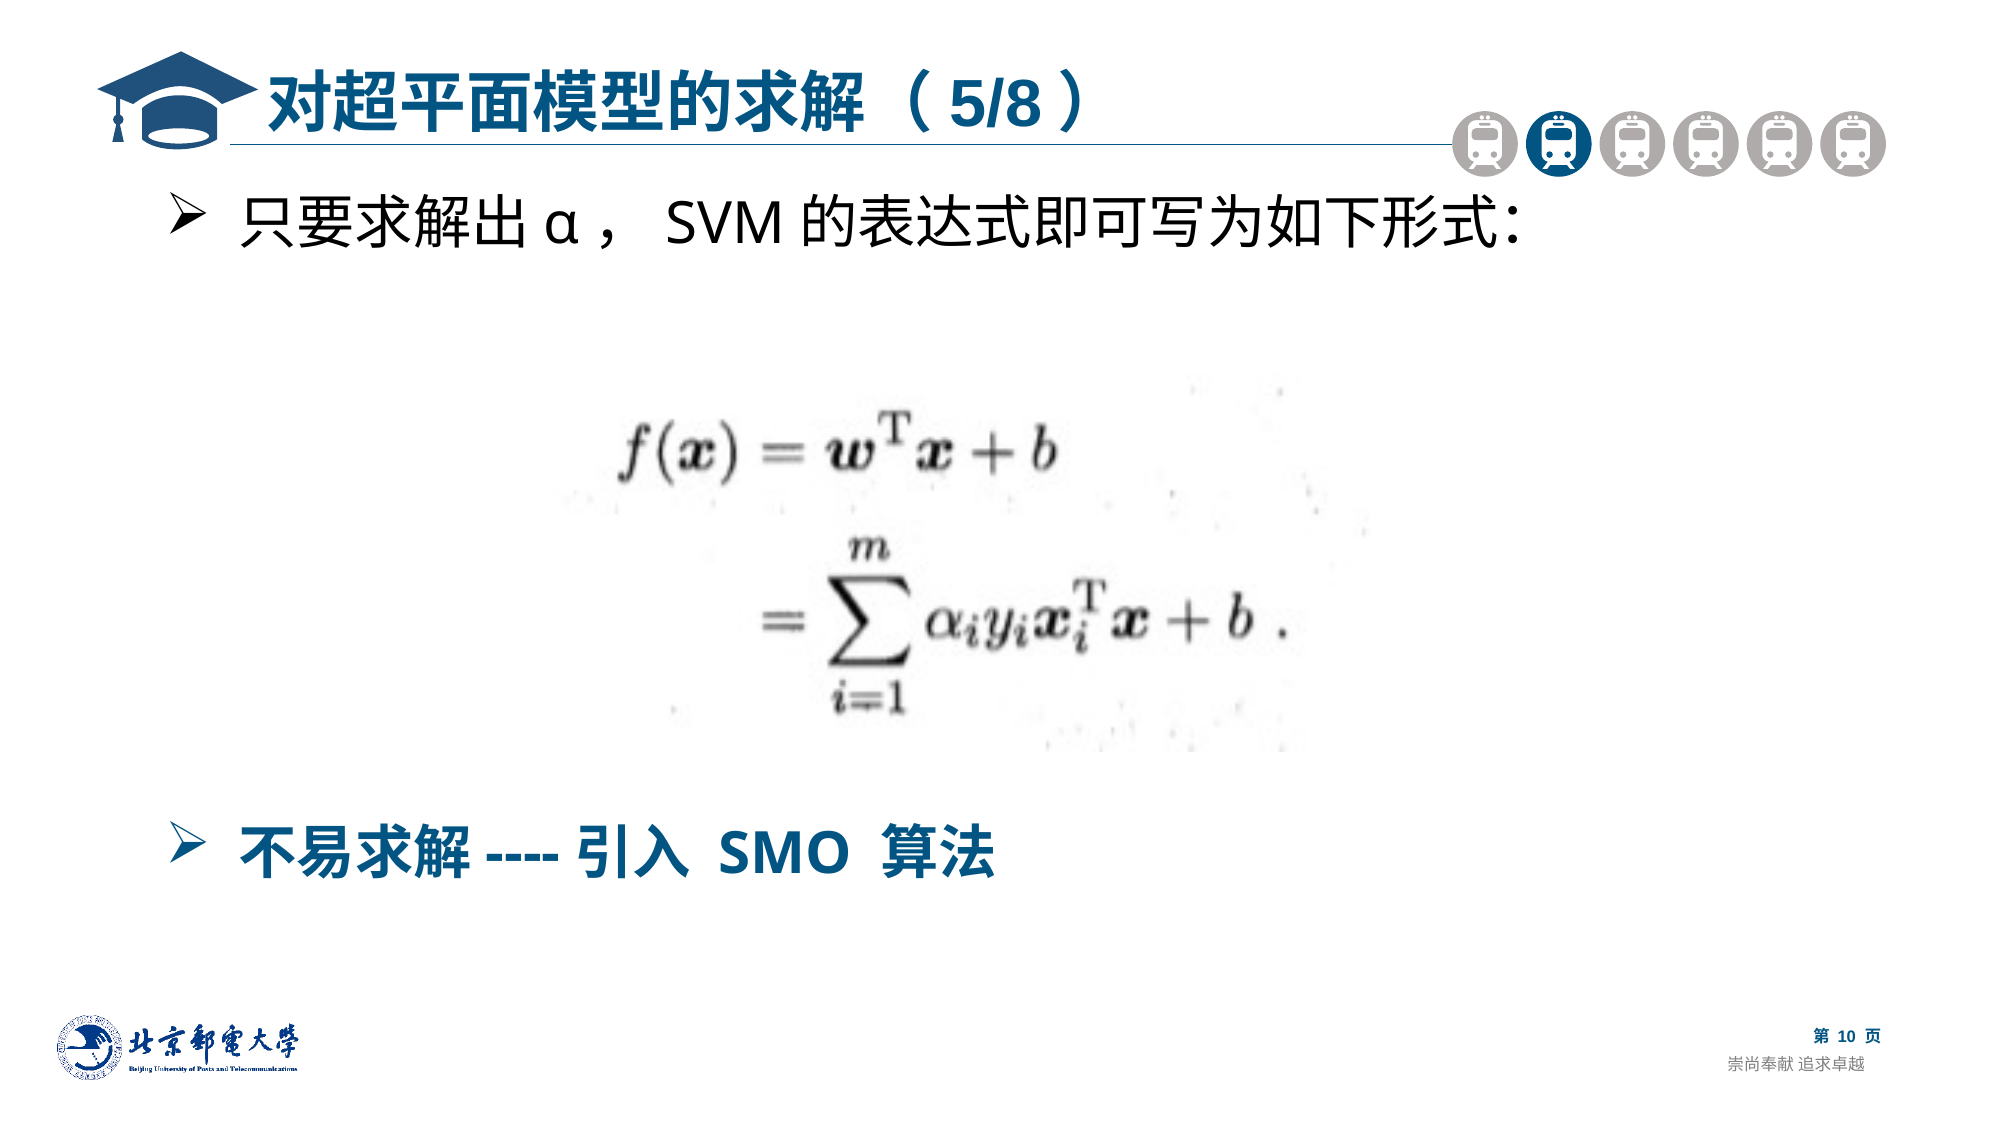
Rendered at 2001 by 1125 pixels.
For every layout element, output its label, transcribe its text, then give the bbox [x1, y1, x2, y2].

text_box 只要求解出α，SVM的表达式即可写为如下形式： 不易求解----引入 SMO 算法 [150, 177, 1773, 963]
footer 崇尚奉献 追求卓越 [1727, 1055, 1882, 1076]
list 对超平面模型的求解（5/8） [266, 68, 1269, 142]
picture [50, 1009, 305, 1086]
picture [551, 373, 1372, 752]
slide_number 第 页 [1727, 1023, 1882, 1048]
